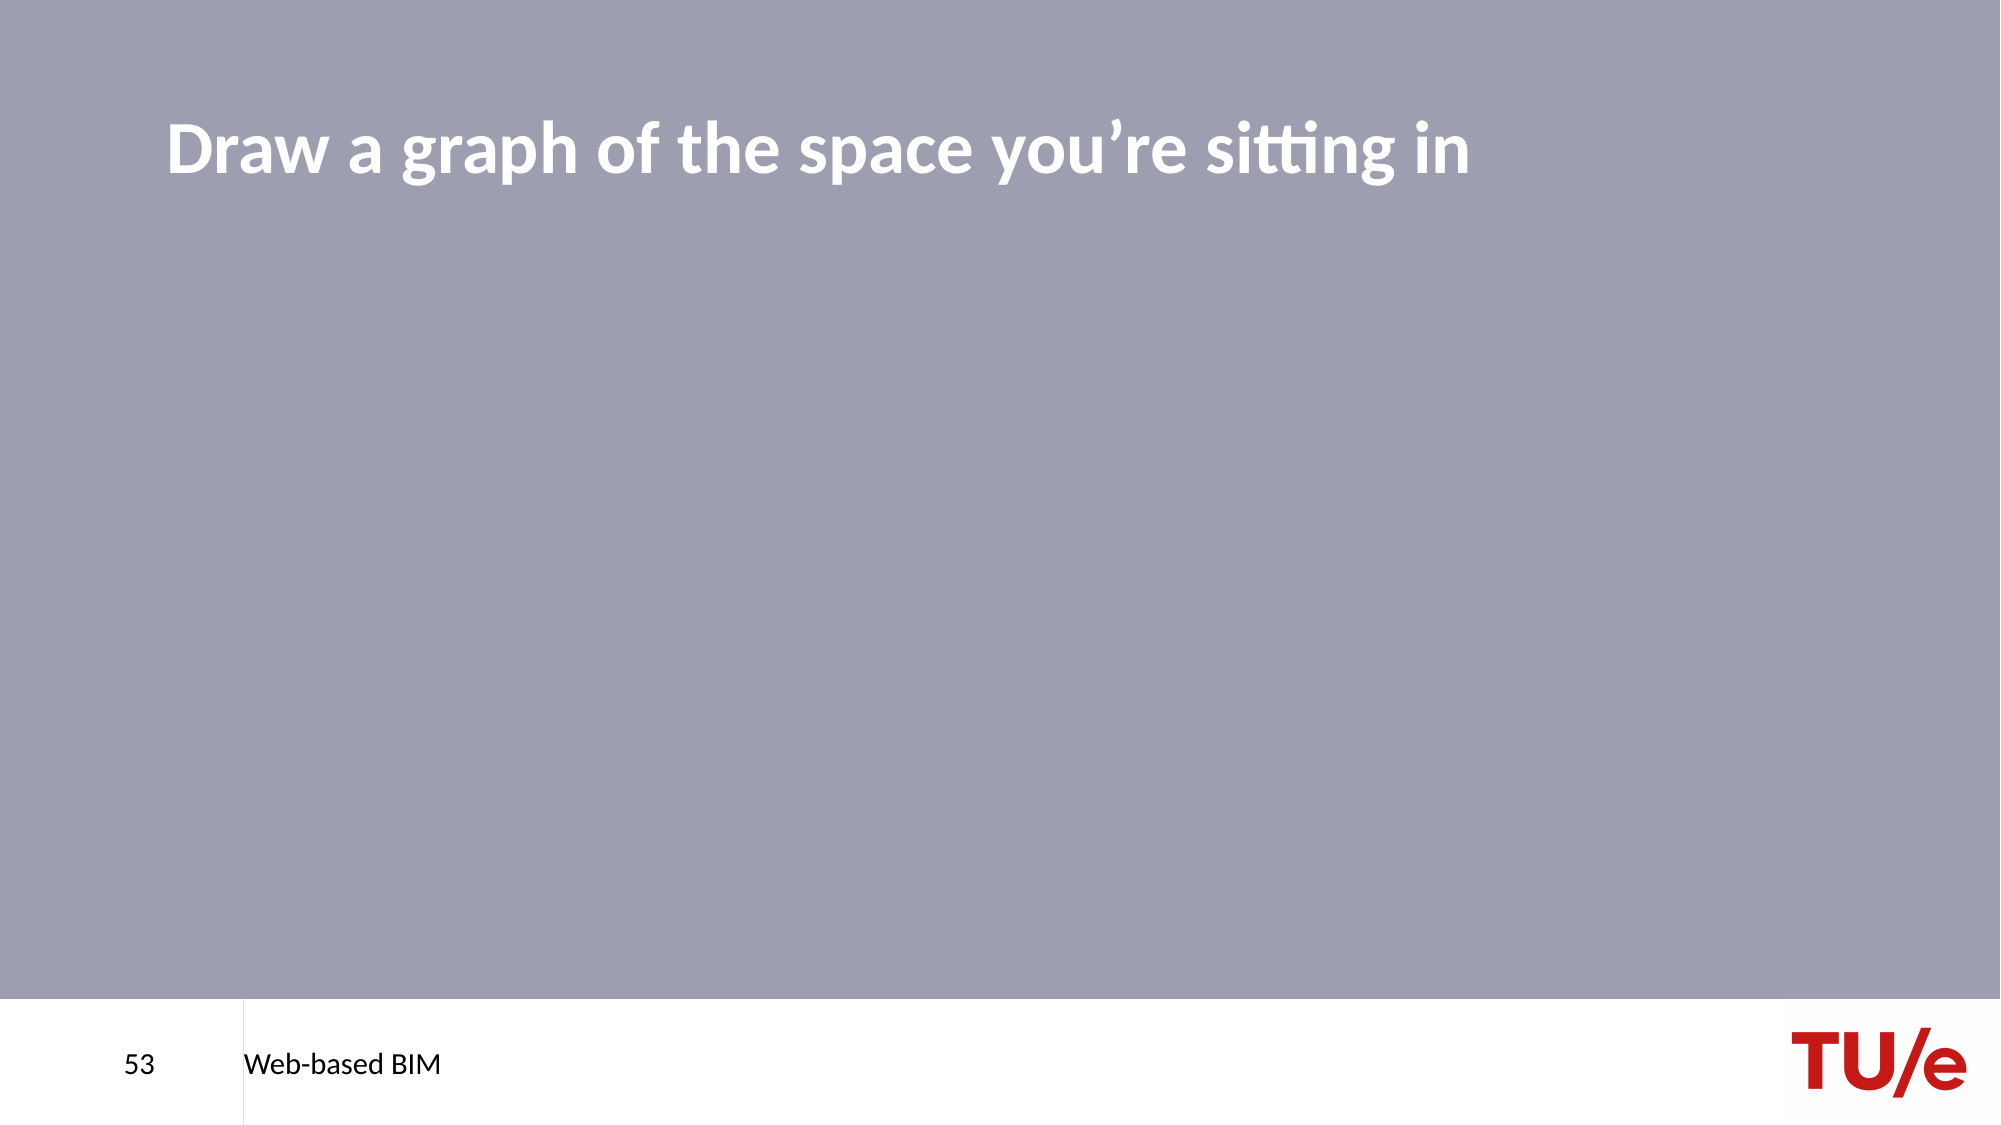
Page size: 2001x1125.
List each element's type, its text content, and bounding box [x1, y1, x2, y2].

picture [1784, 999, 2000, 1125]
title Draw a graph of the space you’re sitting in [165, 113, 1819, 232]
slide_number 53 [0, 999, 244, 1125]
footer Web-based BIM [244, 999, 1784, 1125]
